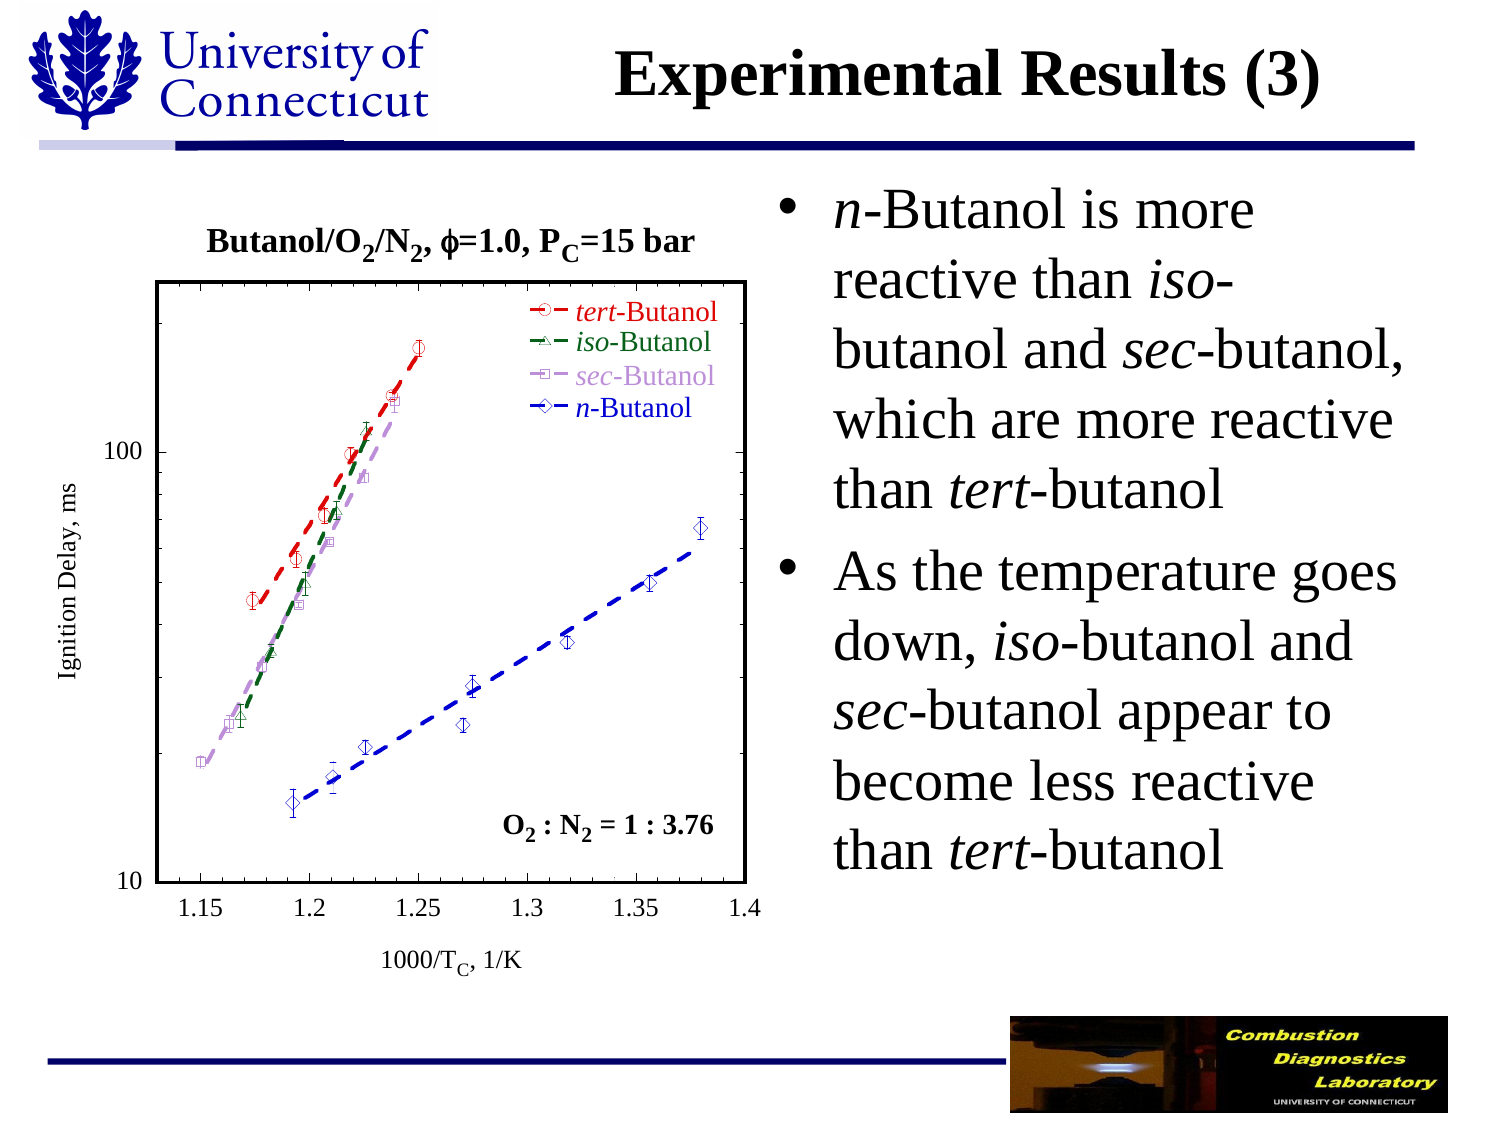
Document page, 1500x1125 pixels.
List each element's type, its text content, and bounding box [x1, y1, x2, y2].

list n-Butanol is more reactive than iso-butanol and sec-butanol, which are more reactive than tert-butanol As the temperature goes down, iso-butanol and sec-butanol appear to become less reactive than tert-butanol [762, 162, 1426, 1006]
picture [1010, 1016, 1448, 1113]
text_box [37, 199, 826, 988]
picture [39, 140, 344, 150]
title Experimental Results (3) [437, 1, 1500, 138]
picture [19, 2, 437, 138]
